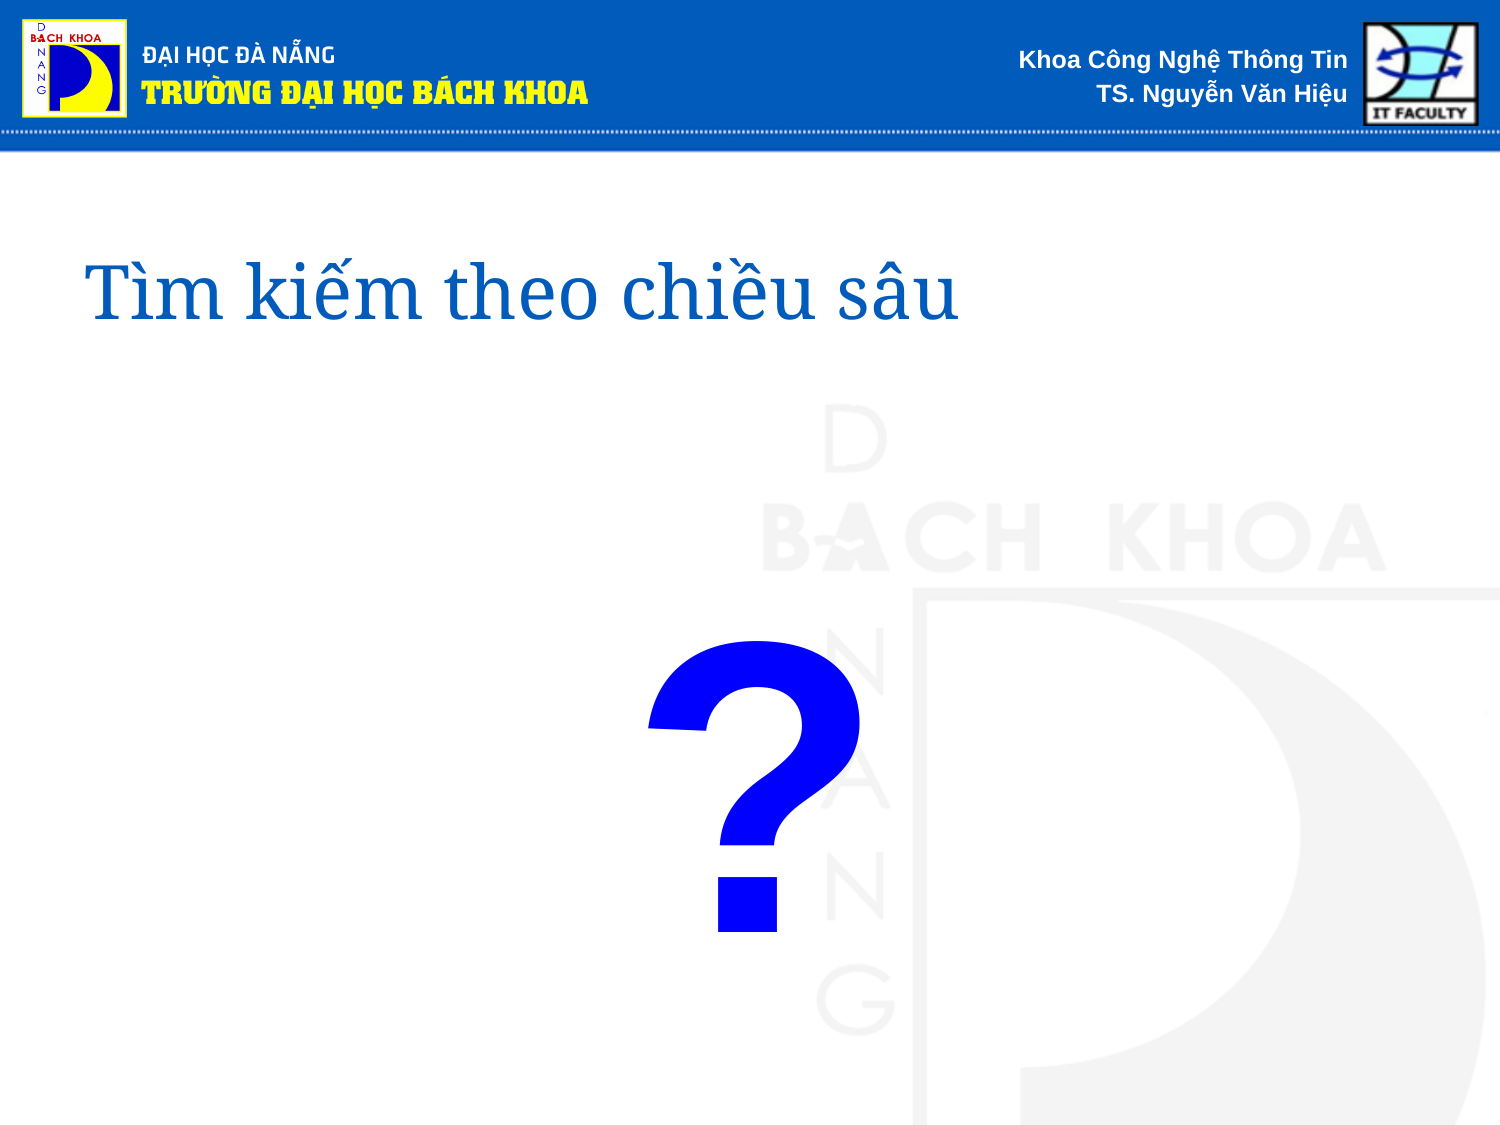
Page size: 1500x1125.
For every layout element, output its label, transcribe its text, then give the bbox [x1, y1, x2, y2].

list ? [69, 358, 1369, 1010]
title Tìm kiếm theo chiều sâu [69, 164, 1478, 343]
picture [0, 0, 1500, 1125]
